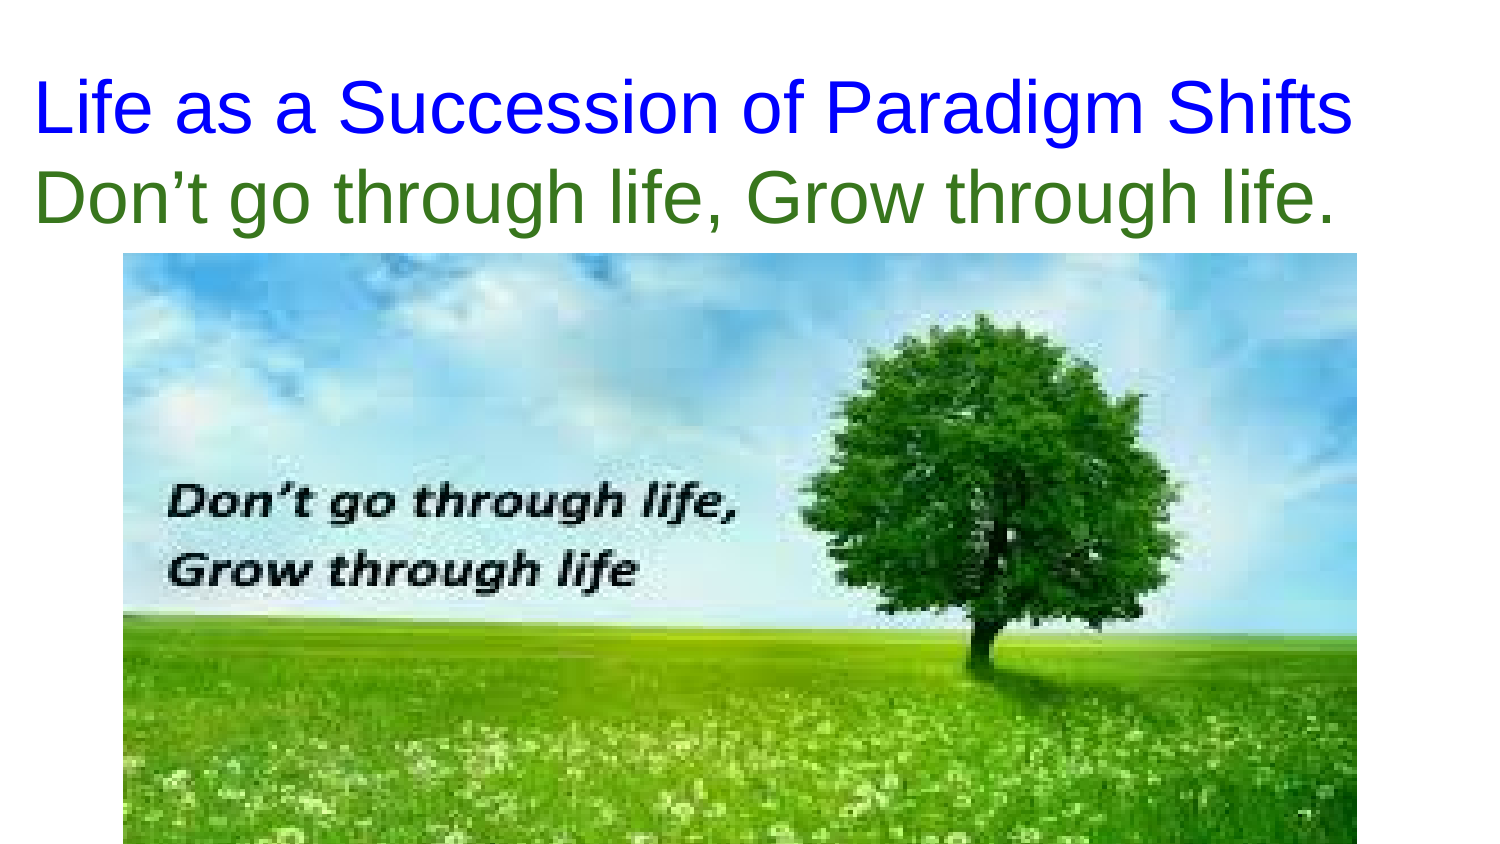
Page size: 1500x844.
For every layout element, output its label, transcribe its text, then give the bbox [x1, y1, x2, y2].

title Life as a Succession of Paradigm Shifts Don’t go through life, Grow through life. [18, 16, 1377, 254]
picture [123, 253, 1358, 844]
